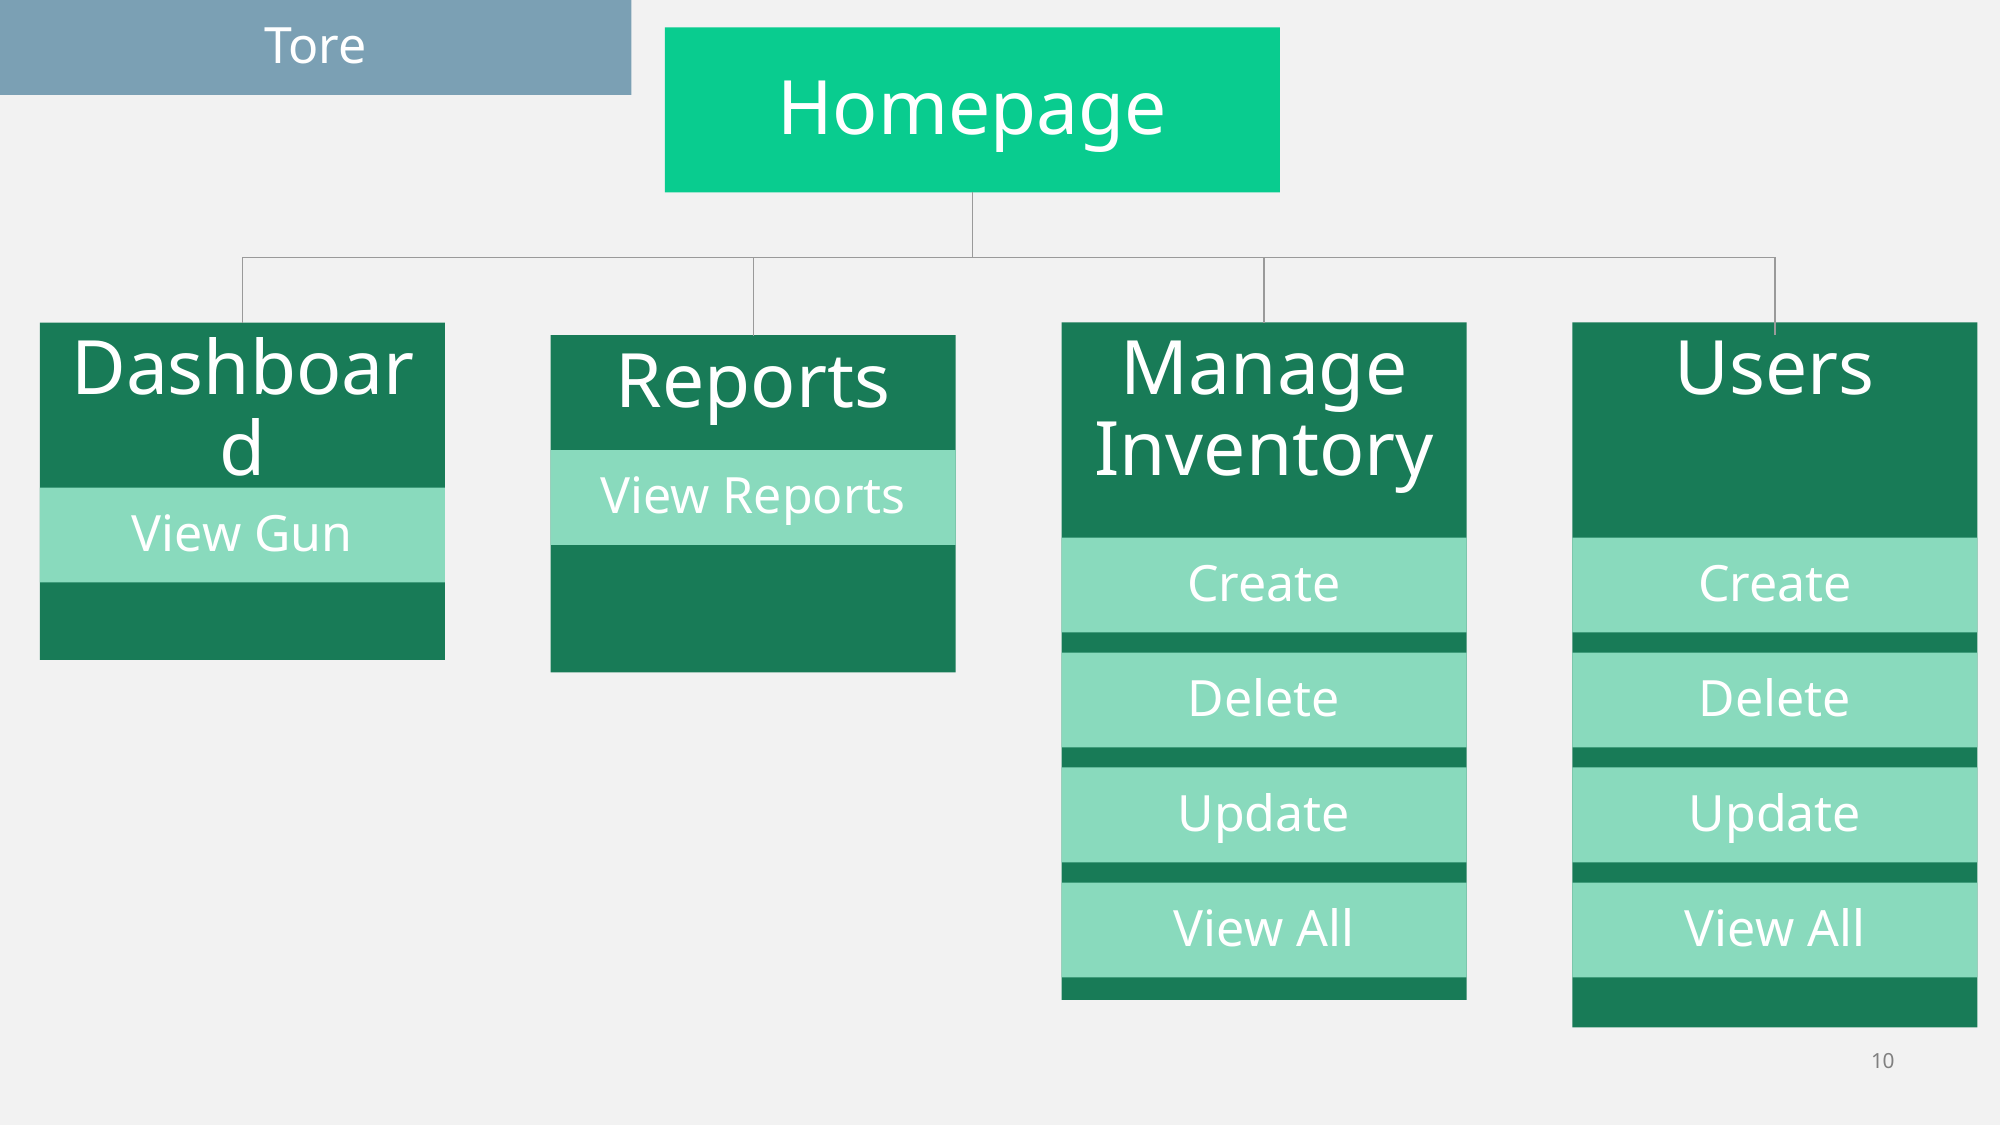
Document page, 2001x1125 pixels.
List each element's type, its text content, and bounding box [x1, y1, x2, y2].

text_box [542, 0, 673, 623]
text_box Homepage [673, 27, 1281, 193]
text_box Users [1572, 863, 1978, 882]
text_box Users [1572, 748, 1978, 767]
text_box Dashboard [39, 322, 446, 487]
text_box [972, 257, 1053, 336]
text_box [1184, 257, 1776, 336]
text_box View Reports [673, 449, 957, 546]
text_box Create [1572, 537, 1978, 633]
text_box Users [1572, 633, 1978, 652]
text_box Reports [550, 546, 957, 673]
text_box Users [1572, 322, 1978, 537]
text_box Users [1572, 978, 1978, 1028]
text_box View Gun [39, 487, 446, 583]
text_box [753, 257, 972, 336]
text_box View All [1572, 882, 1978, 978]
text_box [1061, 336, 1467, 1001]
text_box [1053, 111, 1184, 404]
text_box Update [1572, 767, 1978, 863]
text_box Delete [1572, 652, 1978, 748]
text_box Tore [0, 0, 542, 96]
text_box Reports [673, 334, 957, 449]
text_box Dashboard [39, 583, 446, 661]
